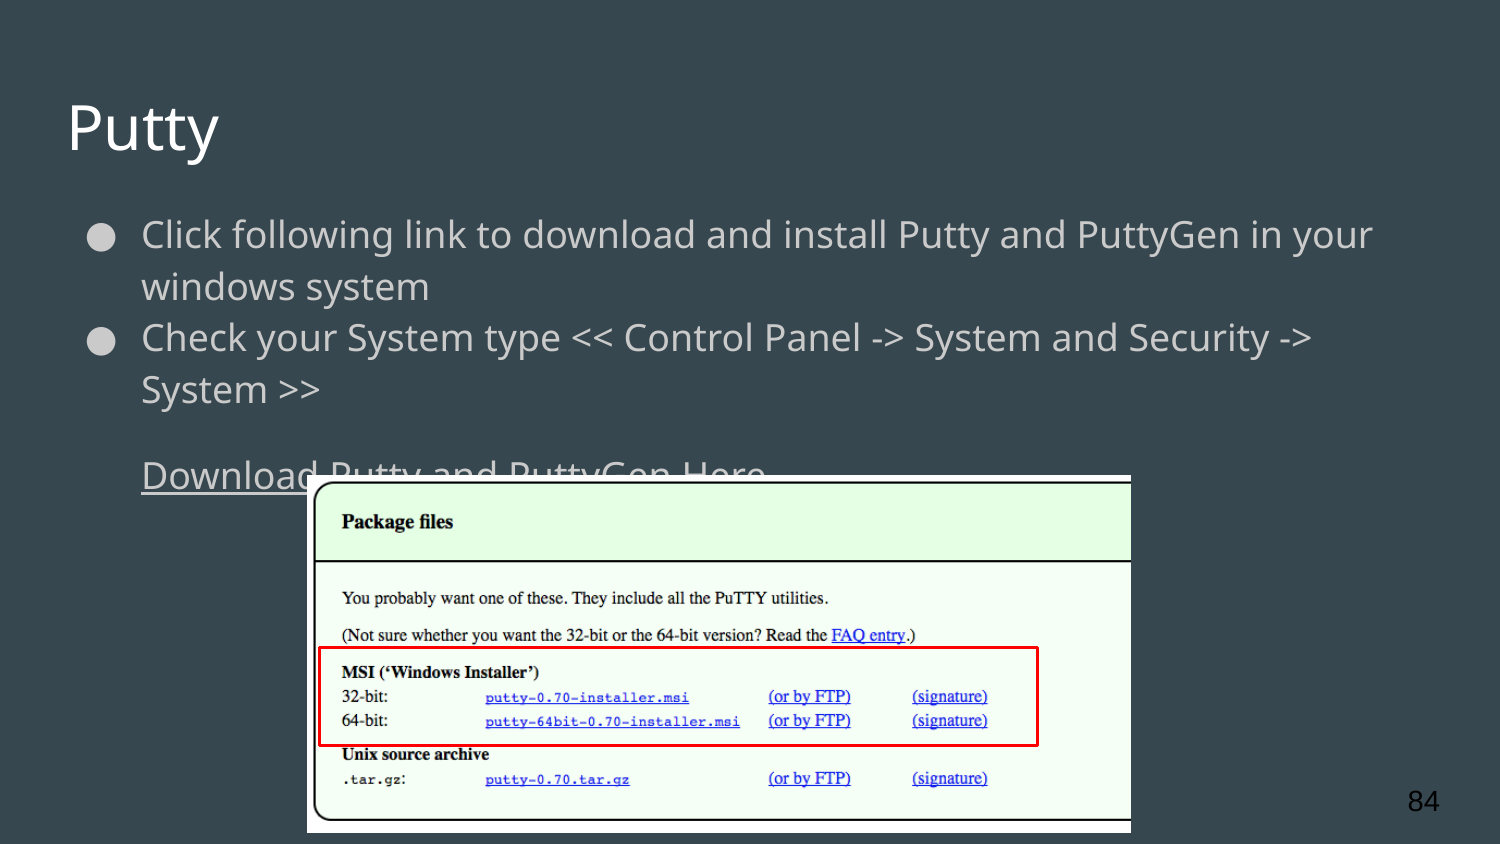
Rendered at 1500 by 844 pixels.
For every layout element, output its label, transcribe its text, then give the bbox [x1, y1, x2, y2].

picture [307, 475, 1131, 833]
slide_number ‹#› [1392, 767, 1483, 833]
list Click following link to download and install Putty and PuttyGen in your windows system Check your System type << Control Panel -> System and Security -> System >> Download Putty and PuttyGen Here [51, 189, 1449, 750]
title Putty [51, 72, 1449, 167]
